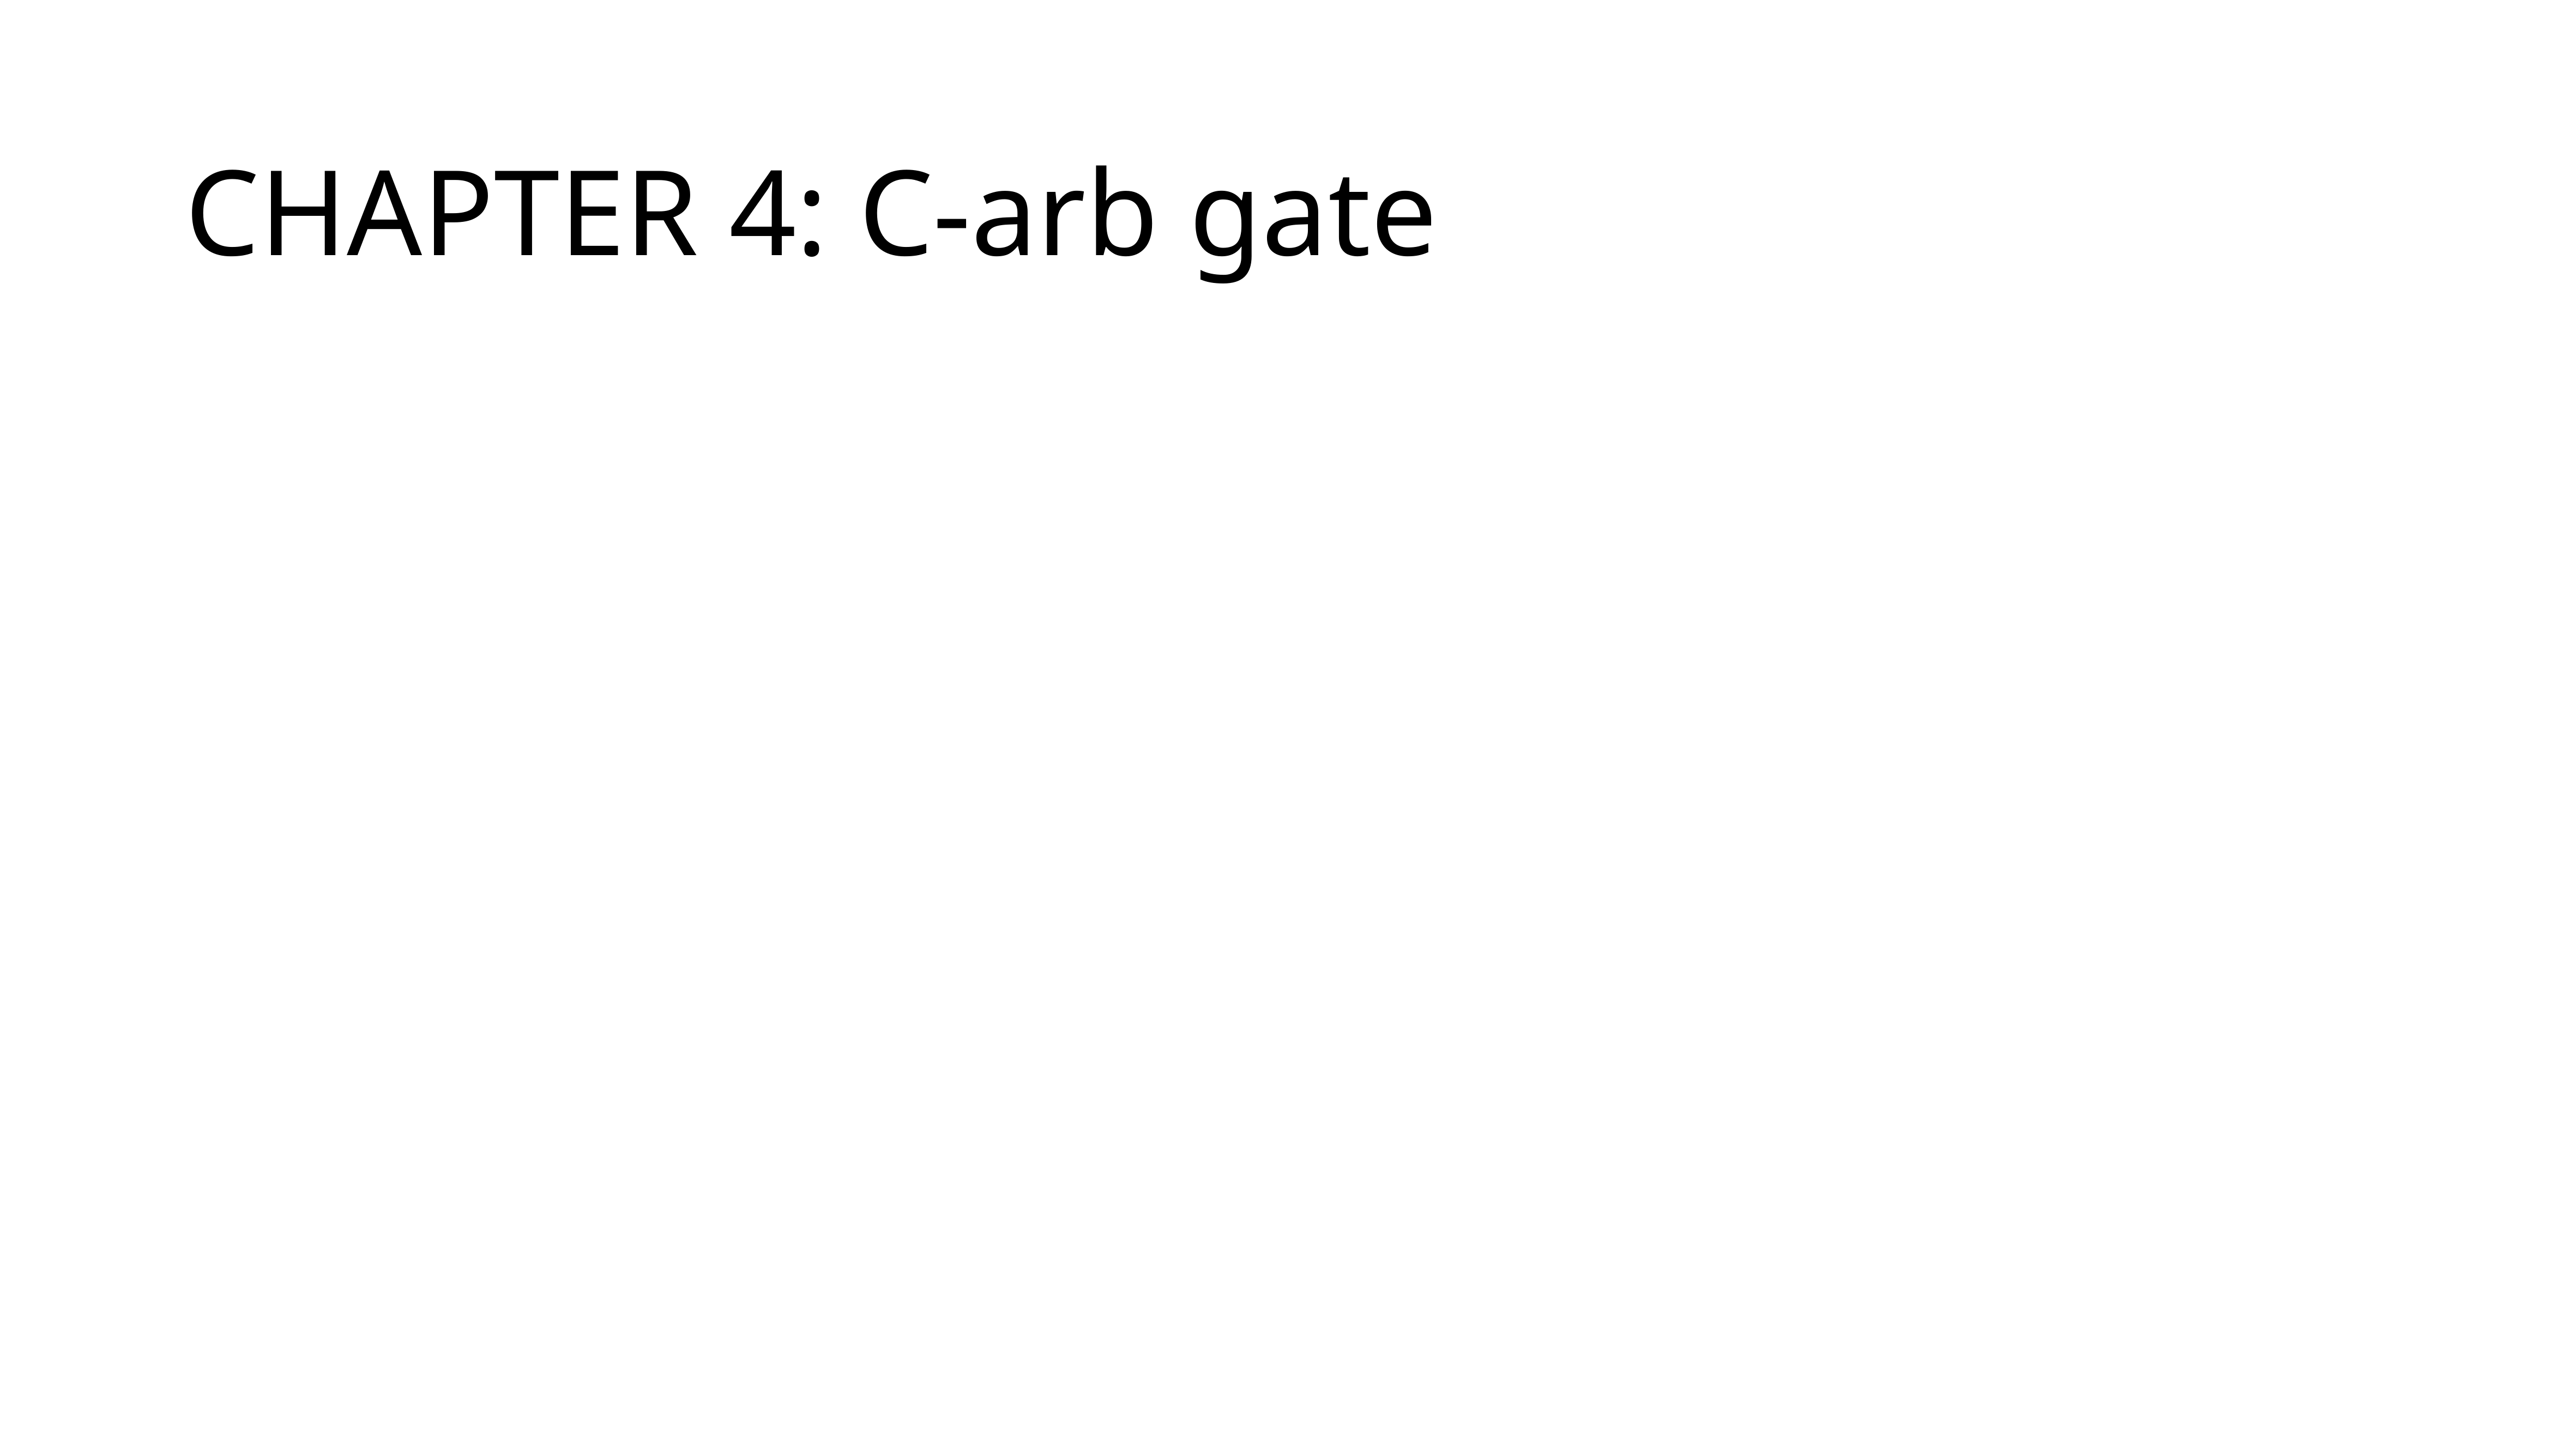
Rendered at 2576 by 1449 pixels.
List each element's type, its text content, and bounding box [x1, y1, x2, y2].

title CHAPTER 4: C-arb gate [177, 77, 2399, 358]
